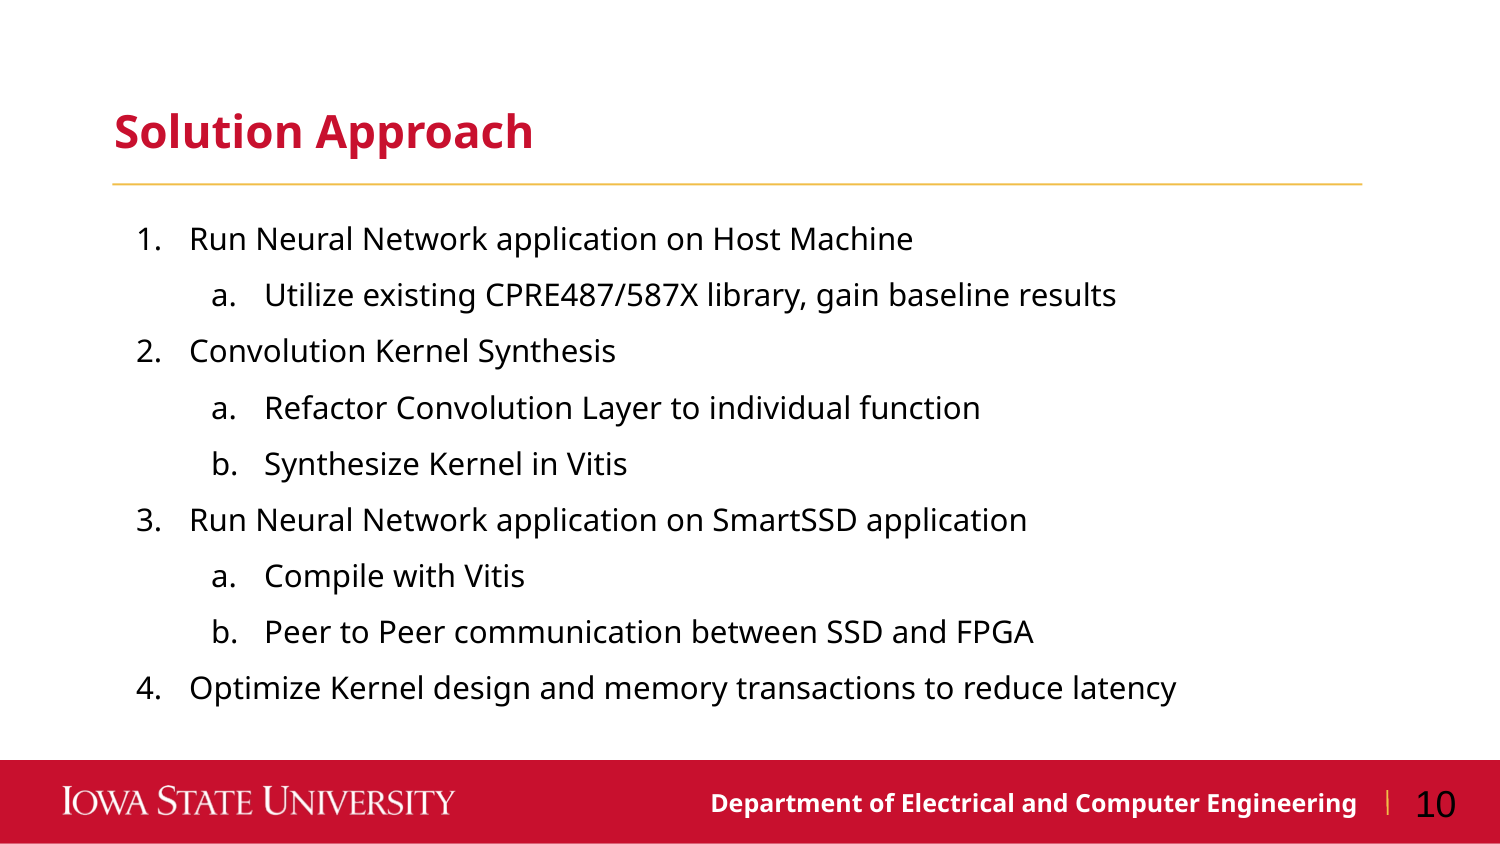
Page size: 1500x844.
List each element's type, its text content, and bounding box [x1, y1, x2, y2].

text_box Run Neural Network application on Host Machine Utilize existing CPRE487/587X library, gain baseline results Convolution Kernel Synthesis Refactor Convolution Layer to individual function Synthesize Kernel in Vitis Run Neural Network application on SmartSSD application Compile with Vitis Peer to Peer communication between SSD and FPGA Optimize Kernel design and memory transactions to reduce latency [99, 193, 1288, 731]
text_box Solution Approach [99, 95, 1363, 167]
picture [62, 785, 456, 818]
